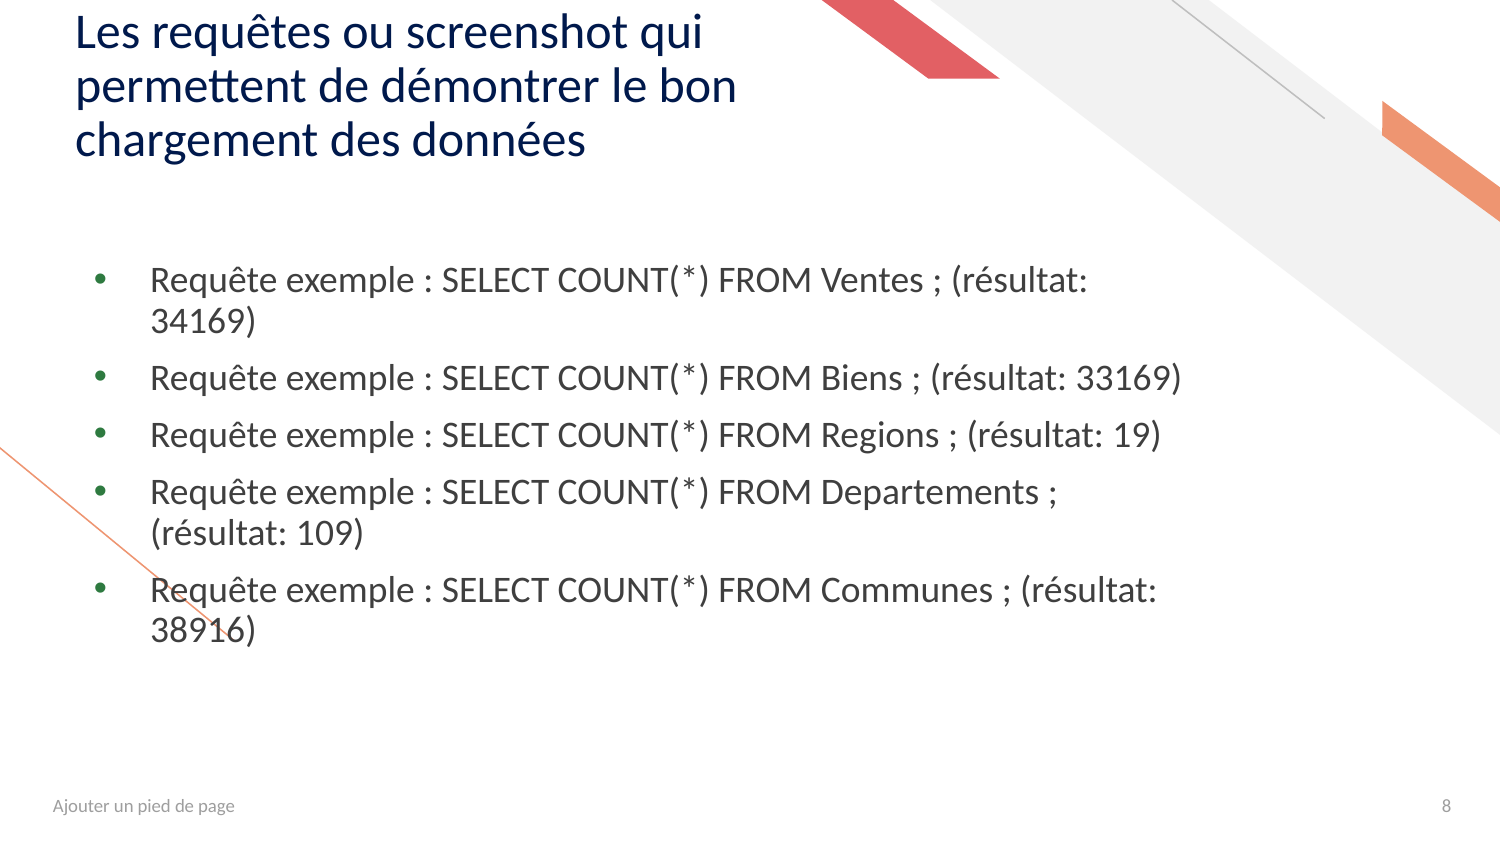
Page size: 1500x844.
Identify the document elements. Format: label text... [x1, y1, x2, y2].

footer Ajouter un pied de page [41, 782, 548, 827]
title Les requêtes ou screenshot qui permettent de démontrer le bon chargement des données [63, 25, 834, 167]
list Requête exemple : SELECT COUNT(*) FROM Ventes ; (résultat: 34169) Requête exemple : SELECT COUNT(*) FROM Biens ; (résultat: 33169) Requête exemple : SELECT COUNT(*) FROM Regions ; (résultat: 19) Requête exemple : SELECT COUNT(*) FROM Departements ; (résultat: 109) Requête exemple : SELECT COUNT(*) FROM Communes ; (résultat: 38916) [64, 254, 1209, 753]
slide_number 8 [1371, 782, 1463, 827]
